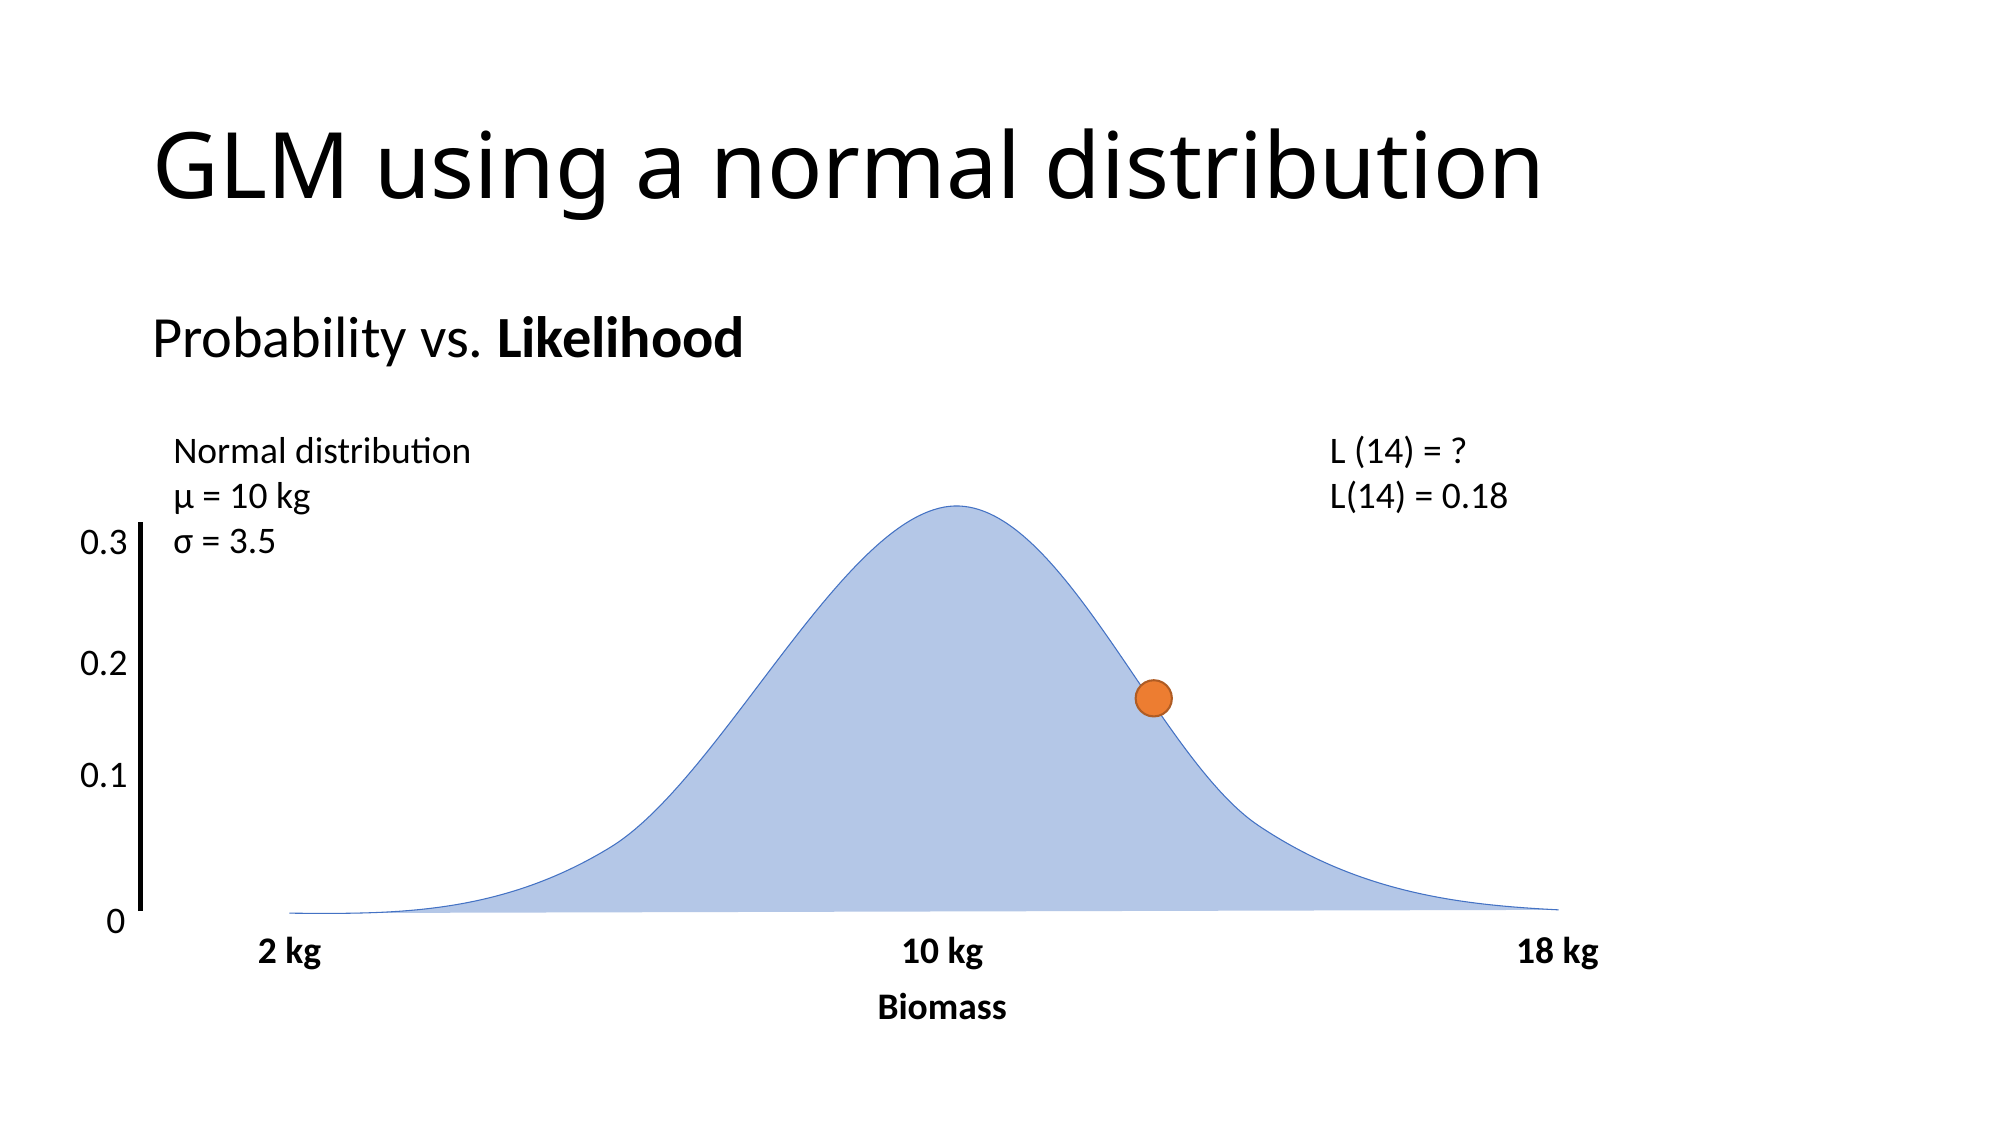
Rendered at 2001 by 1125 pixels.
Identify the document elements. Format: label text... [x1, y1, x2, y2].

text_box 0.2 [65, 630, 140, 690]
title GLM using a normal distribution [137, 59, 1863, 278]
text_box 0.3 [65, 510, 143, 570]
text_box 10 kg [886, 918, 999, 979]
text_box [1134, 679, 1173, 718]
text_box L (14) = ? L(14) = 0.18 [1315, 419, 1524, 524]
text_box Biomass [862, 974, 1022, 1035]
text_box 18 kg [1501, 918, 1614, 979]
text_box Normal distribution μ = 10 kg σ = 3.5 [158, 419, 487, 569]
text_box 2 kg [243, 918, 337, 979]
text_box [289, 505, 1559, 914]
text_box 0 [91, 888, 141, 949]
text_box 0.1 [65, 742, 140, 803]
list Probability vs. Likelihood [137, 299, 1863, 1014]
